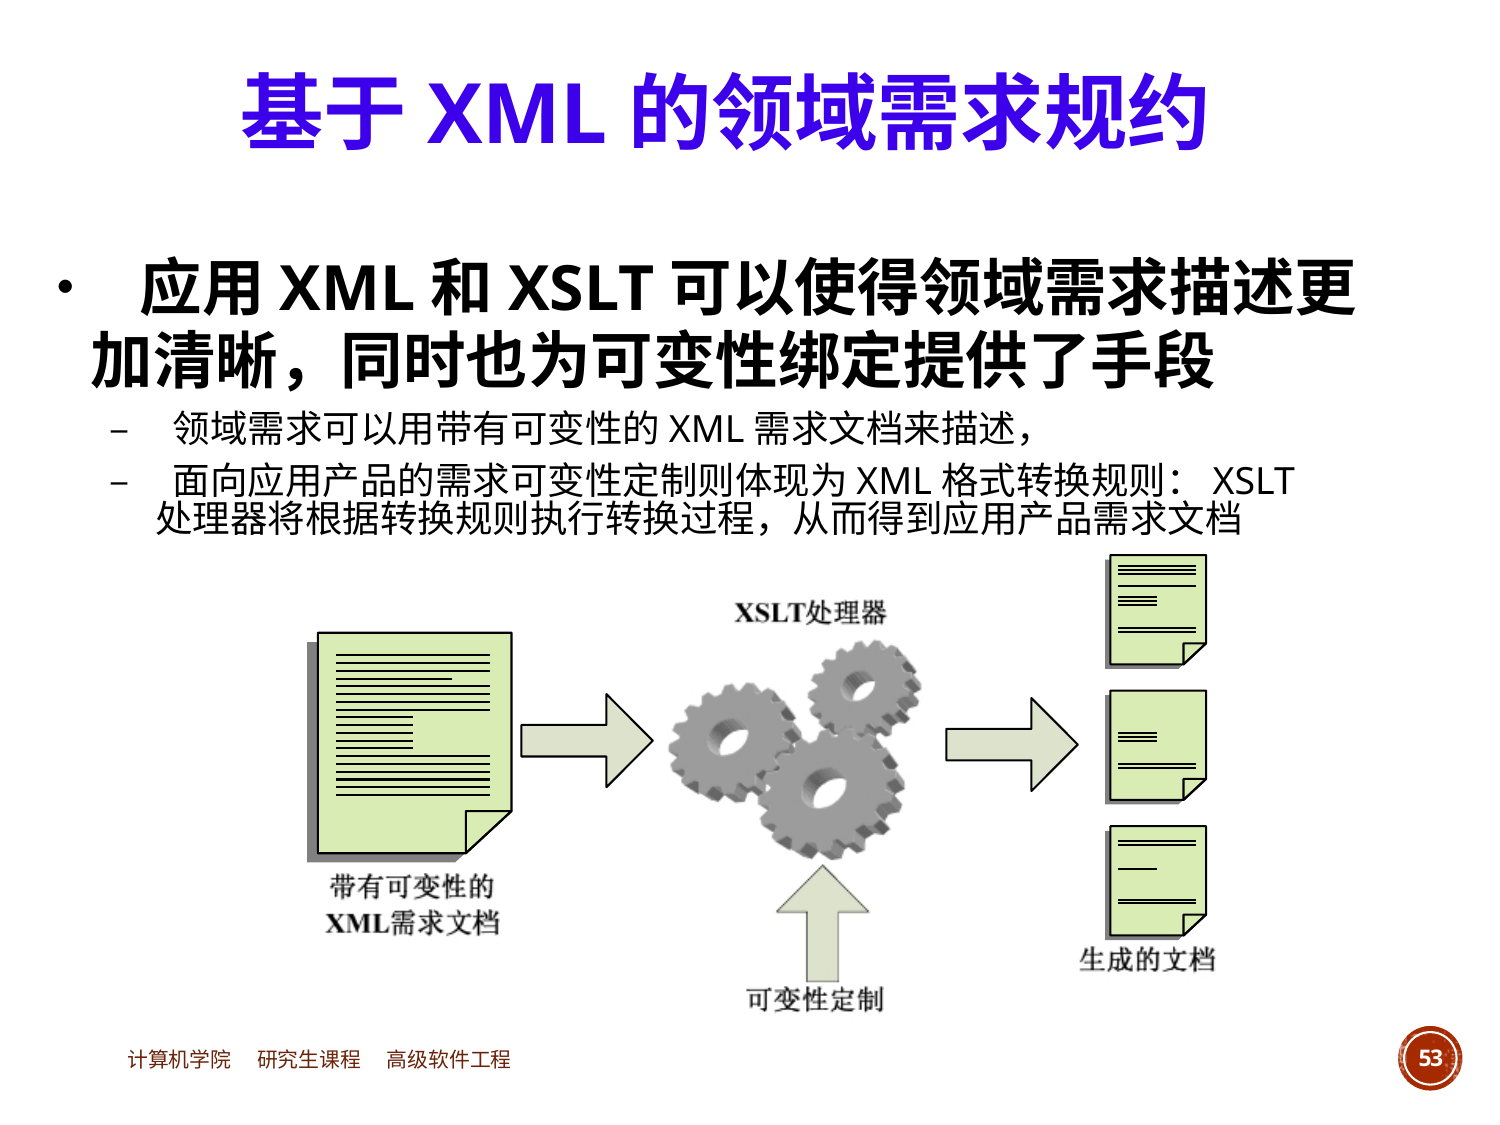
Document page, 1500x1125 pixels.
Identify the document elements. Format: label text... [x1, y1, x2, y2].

picture [324, 872, 500, 955]
picture [1077, 945, 1217, 994]
text_box [520, 693, 654, 789]
text_box [1182, 642, 1207, 666]
text_box [1104, 558, 1177, 670]
text_box [464, 810, 513, 855]
slide_number 53 [1391, 1028, 1471, 1089]
picture [745, 985, 884, 1029]
text_box [316, 631, 513, 855]
footer 计算机学院 研究生课程 高级软件工程 [112, 1028, 891, 1089]
picture [666, 597, 925, 984]
text_box [306, 641, 454, 864]
text_box [1104, 829, 1179, 942]
text_box [1104, 694, 1177, 806]
text_box [1109, 554, 1208, 666]
text_box [1109, 689, 1208, 801]
text_box [945, 697, 1079, 792]
text_box [1182, 913, 1207, 937]
text_box [1182, 777, 1207, 801]
text_box 基于XML的领域需求规约 • 应用XML和XSLT可以使得领域需求描述更 加清晰，同时也为可变性绑定提供了手段 – 领域需求可以用带有可变性的XML需求文档来描述， – 面向应用产品的需求可变性定制则体现为XML格式转换规则：XSLT 处理器将根据转换规则执行转换过程，从而得到应用产品需求文档 [34, 45, 1358, 547]
text_box [1109, 825, 1208, 937]
text_box [453, 855, 465, 864]
